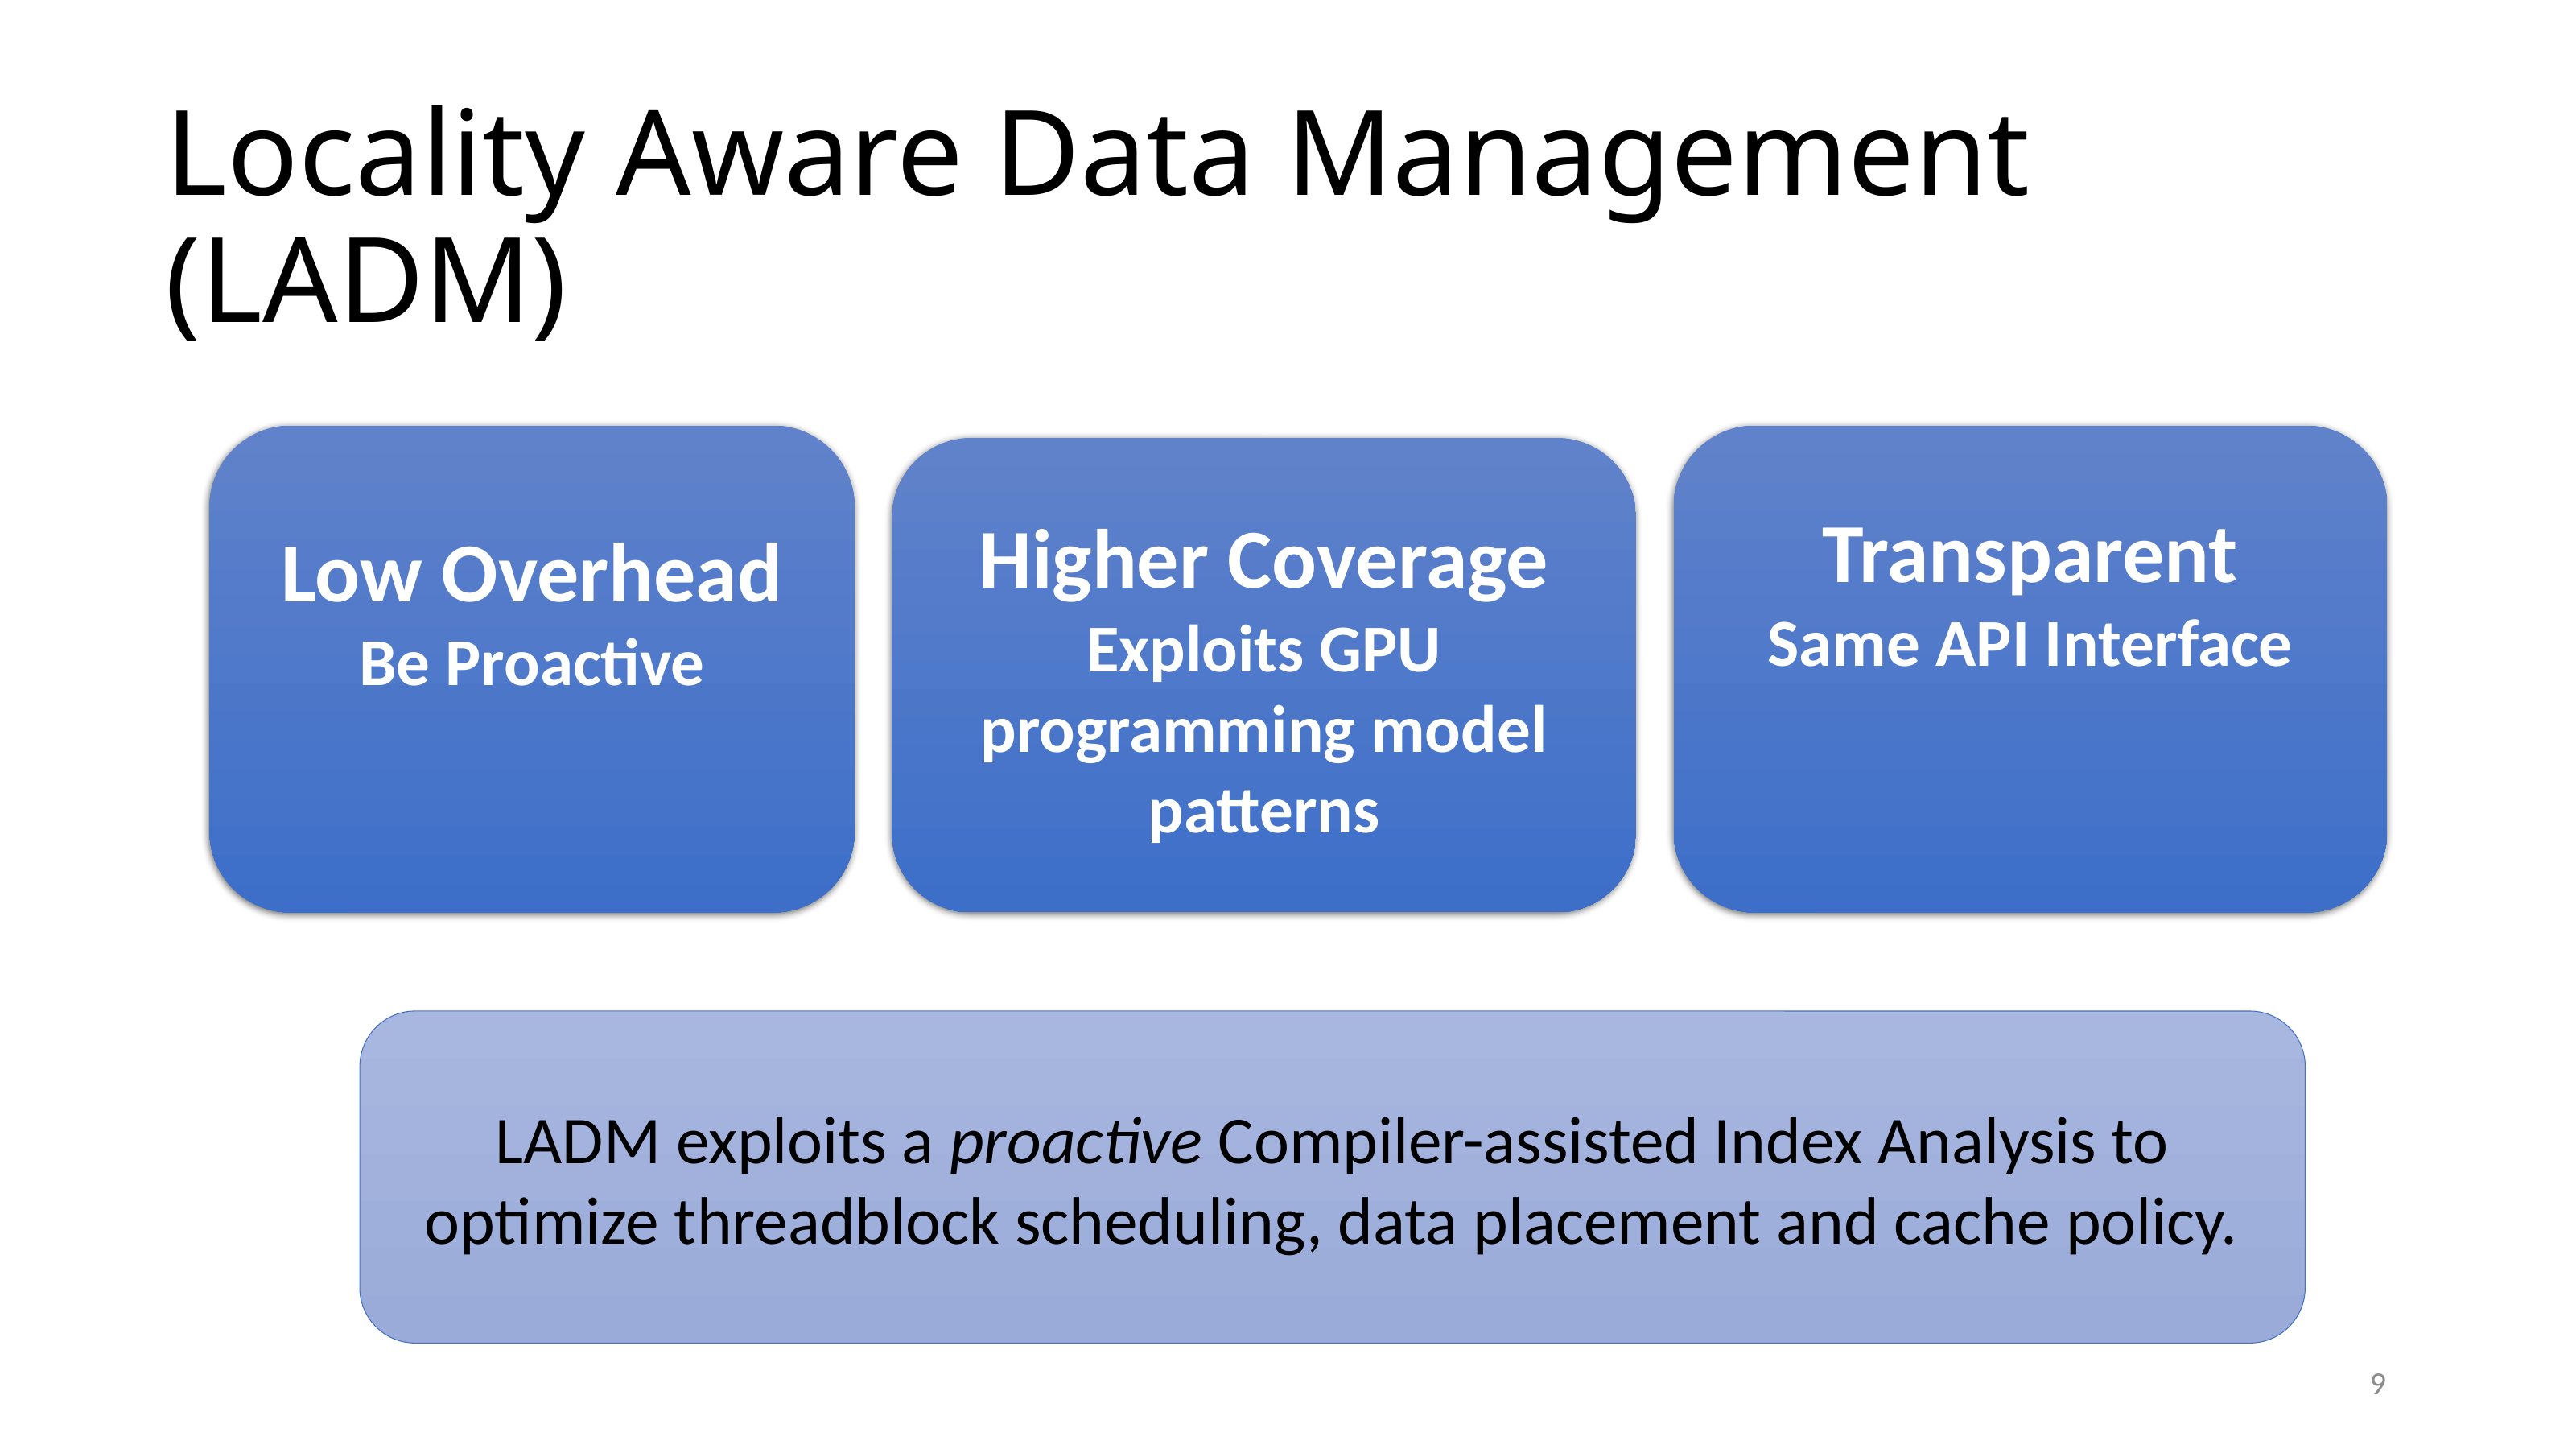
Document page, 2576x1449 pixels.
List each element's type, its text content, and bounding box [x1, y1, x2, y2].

text_box Low Overhead Be Proactive [209, 425, 855, 913]
title Locality Aware Data Management (LADM) [153, 80, 2375, 361]
slide_number 9 [1818, 1343, 2398, 1421]
text_box Higher Coverage Exploits GPU programming model patterns [892, 437, 1636, 913]
text_box LADM exploits a proactive Compiler-assisted Index Analysis to optimize threadblock scheduling, data placement and cache policy. [359, 1010, 2306, 1344]
text_box Transparent Same API Interface [1673, 425, 2388, 913]
